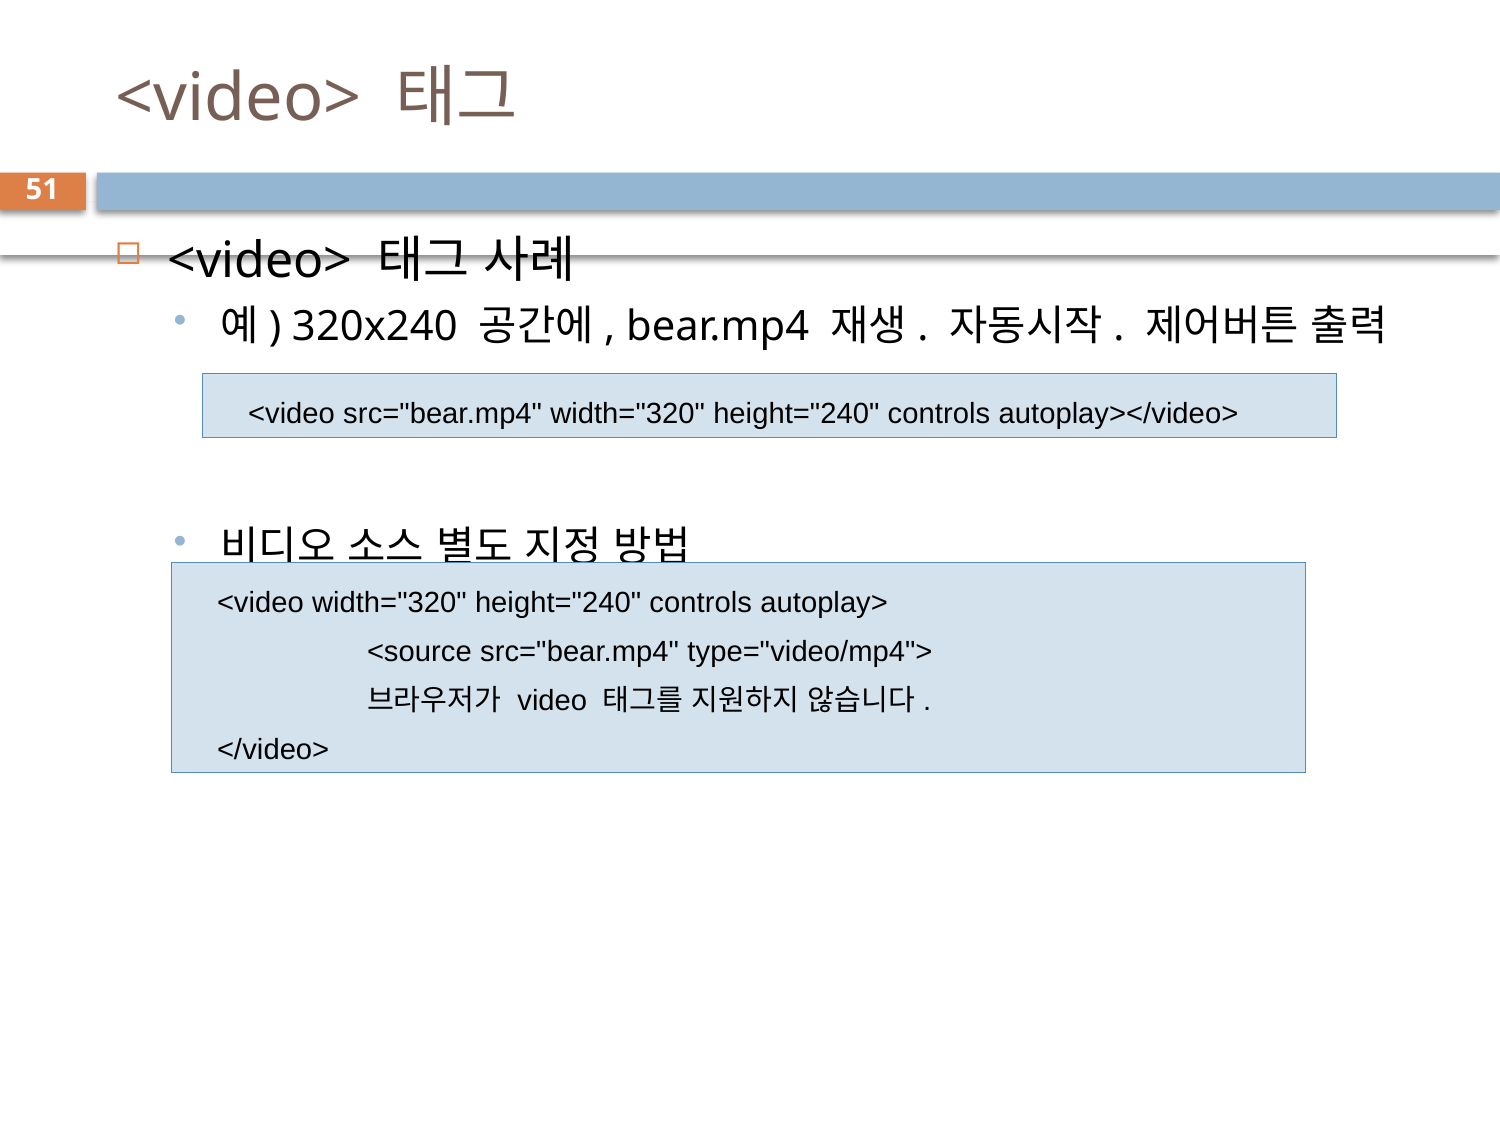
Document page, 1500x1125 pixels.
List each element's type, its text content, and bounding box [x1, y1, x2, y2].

text_box <video src="bear.mp4" width="320" height="240" controls autoplay></video> [202, 373, 1337, 438]
slide_number 51 [0, 170, 87, 211]
list <video> 태그 사례 예) 320x240 공간에, bear.mp4 재생. 자동시작. 제어버튼 출력 비디오 소스 별도 지정 방법 [100, 219, 1438, 1047]
text_box <video width="320" height="240" controls autoplay> <source src="bear.mp4" type="video/mp4"> 브라우저가 video 태그를 지원하지 않습니다. </video> [171, 562, 1306, 773]
title <video> 태그 [100, 37, 1438, 149]
